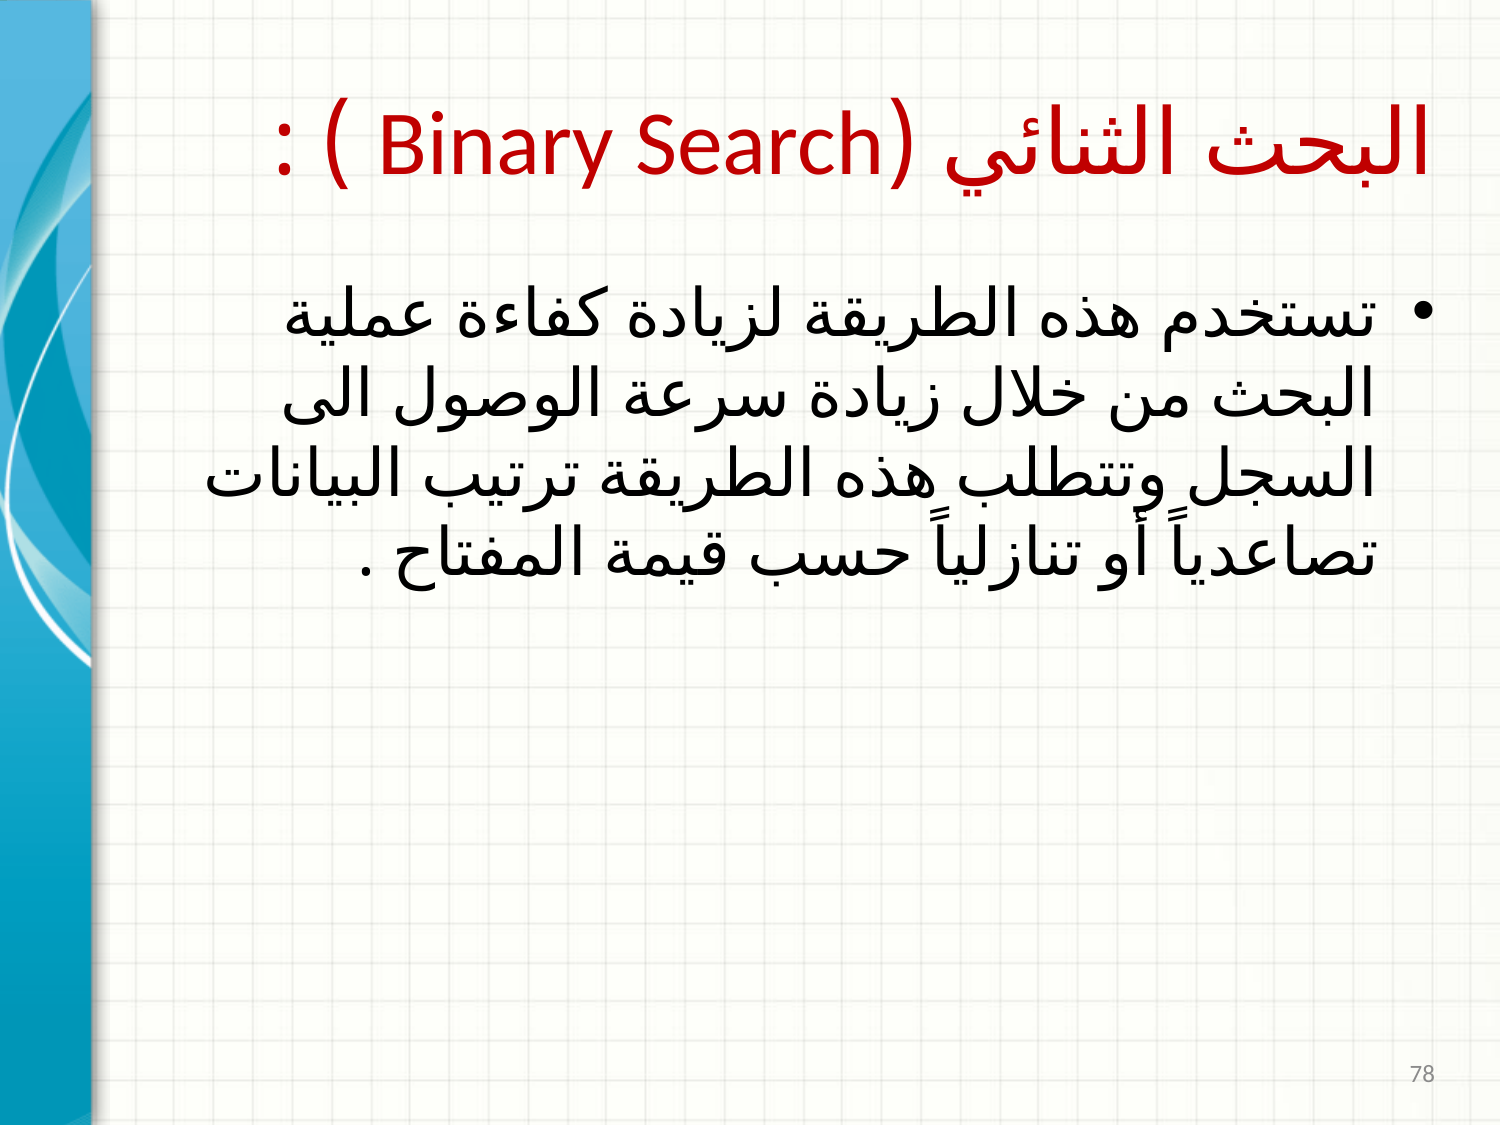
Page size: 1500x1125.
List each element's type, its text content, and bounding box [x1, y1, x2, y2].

list تستخدم هذه الطريقة لزيادة كفاءة عملية البحث من خلال زيادة سرعة الوصول الى السجل وتتطلب هذه الطريقة ترتيب البيانات تصاعدياً أو تنازلياً حسب قيمة المفتاح . [125, 261, 1450, 967]
slide_number 78 [1100, 1042, 1450, 1103]
picture [0, 0, 1500, 1125]
title البحث الثنائي (Binary Search ) : [125, 44, 1450, 232]
